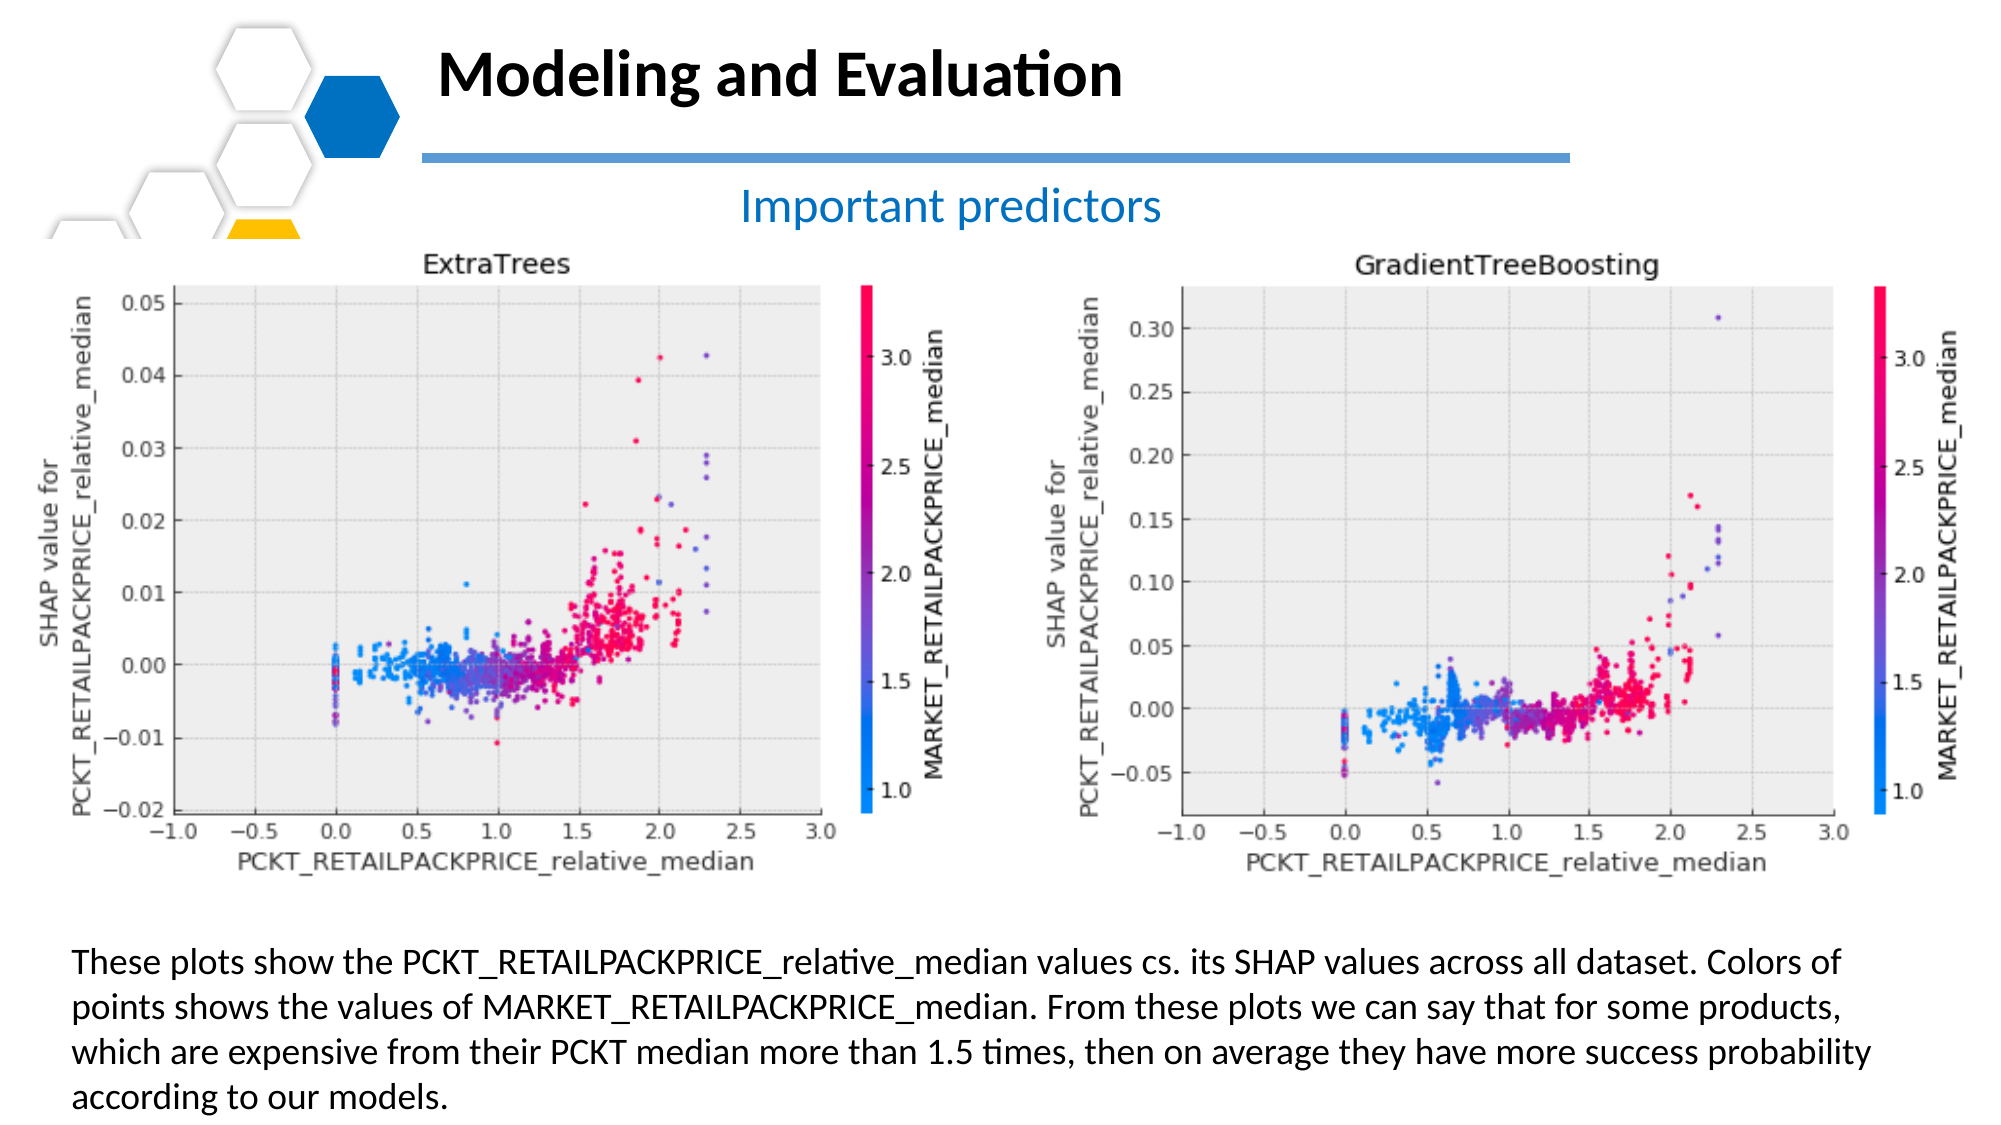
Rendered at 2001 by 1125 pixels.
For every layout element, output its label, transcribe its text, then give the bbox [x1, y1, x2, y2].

text_box Important predictors [408, 164, 1494, 241]
text_box These plots show the PCKT_RETAILPACKPRICE_relative_median values cs. its SHAP values across all dataset. Colors of points shows the values of MARKET_RETAILPACKPRICE_median. From these plots we can say that for some products, which are expensive from their PCKT median more than 1.5 times, then on average they have more success probability according to our models. [56, 922, 1944, 1124]
picture [1034, 240, 1973, 889]
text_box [40, 28, 401, 238]
text_box Modeling and Evaluation [422, 22, 1480, 119]
picture [27, 239, 959, 889]
